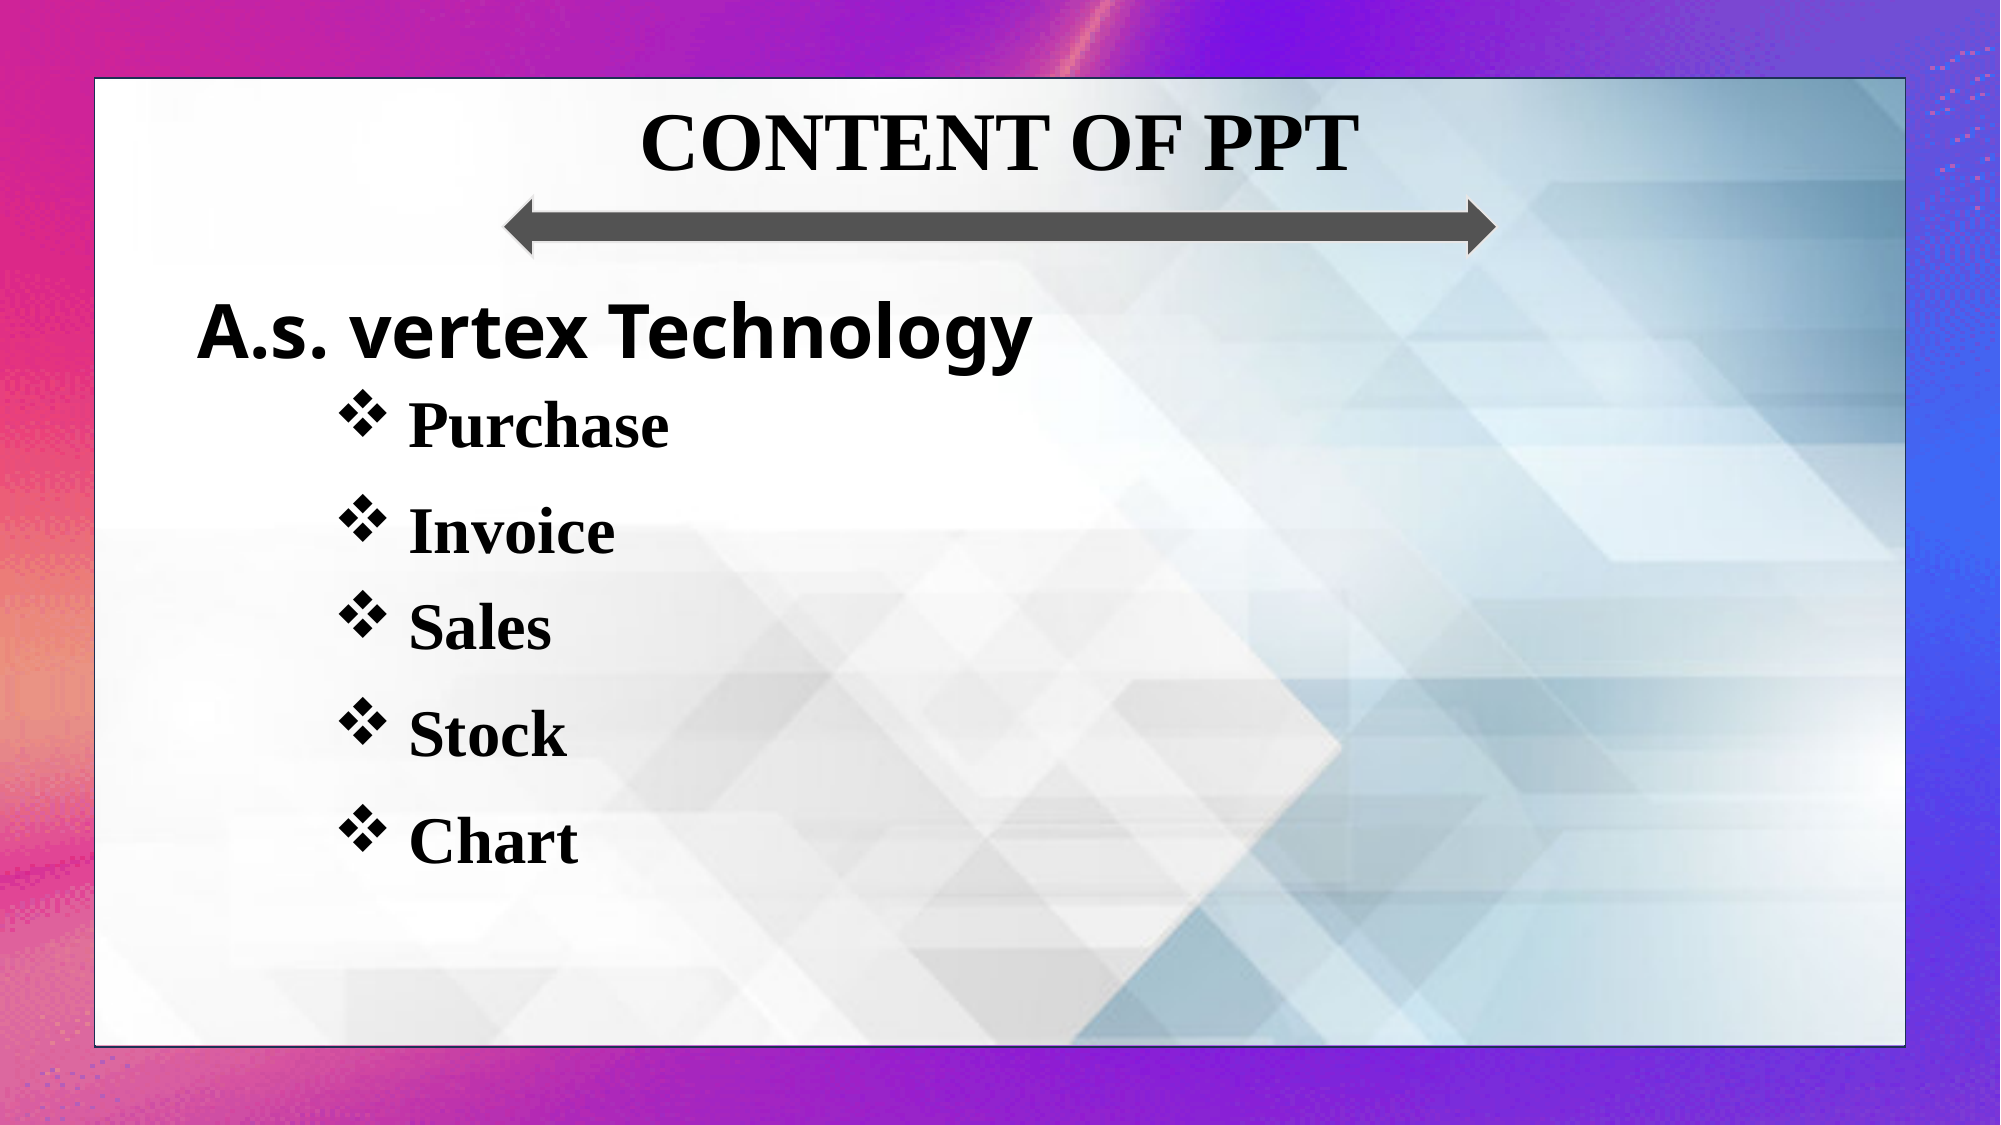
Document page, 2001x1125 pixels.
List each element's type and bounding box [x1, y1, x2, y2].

picture [94, 79, 1905, 1046]
text_box [0, 0, 2000, 1125]
